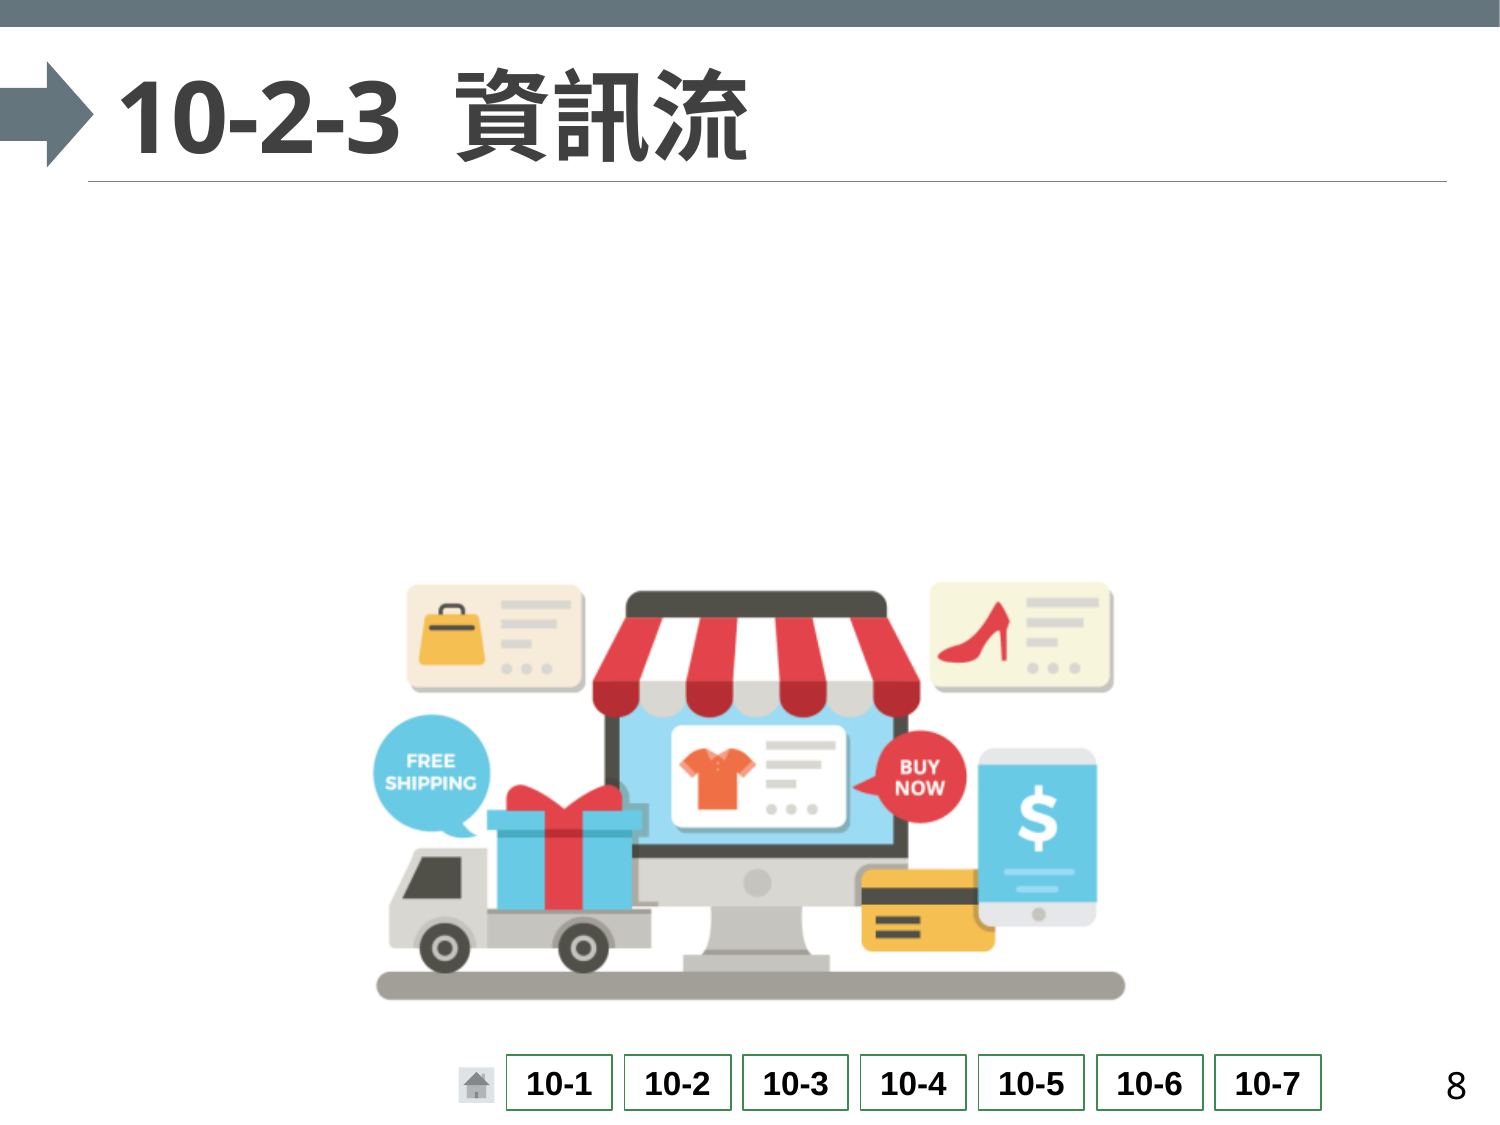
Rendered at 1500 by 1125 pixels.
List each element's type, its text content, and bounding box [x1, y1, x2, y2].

picture [345, 574, 1140, 1008]
title 10-2-3 資訊流 [100, 47, 1447, 182]
slide_number 8 [1320, 1057, 1483, 1118]
